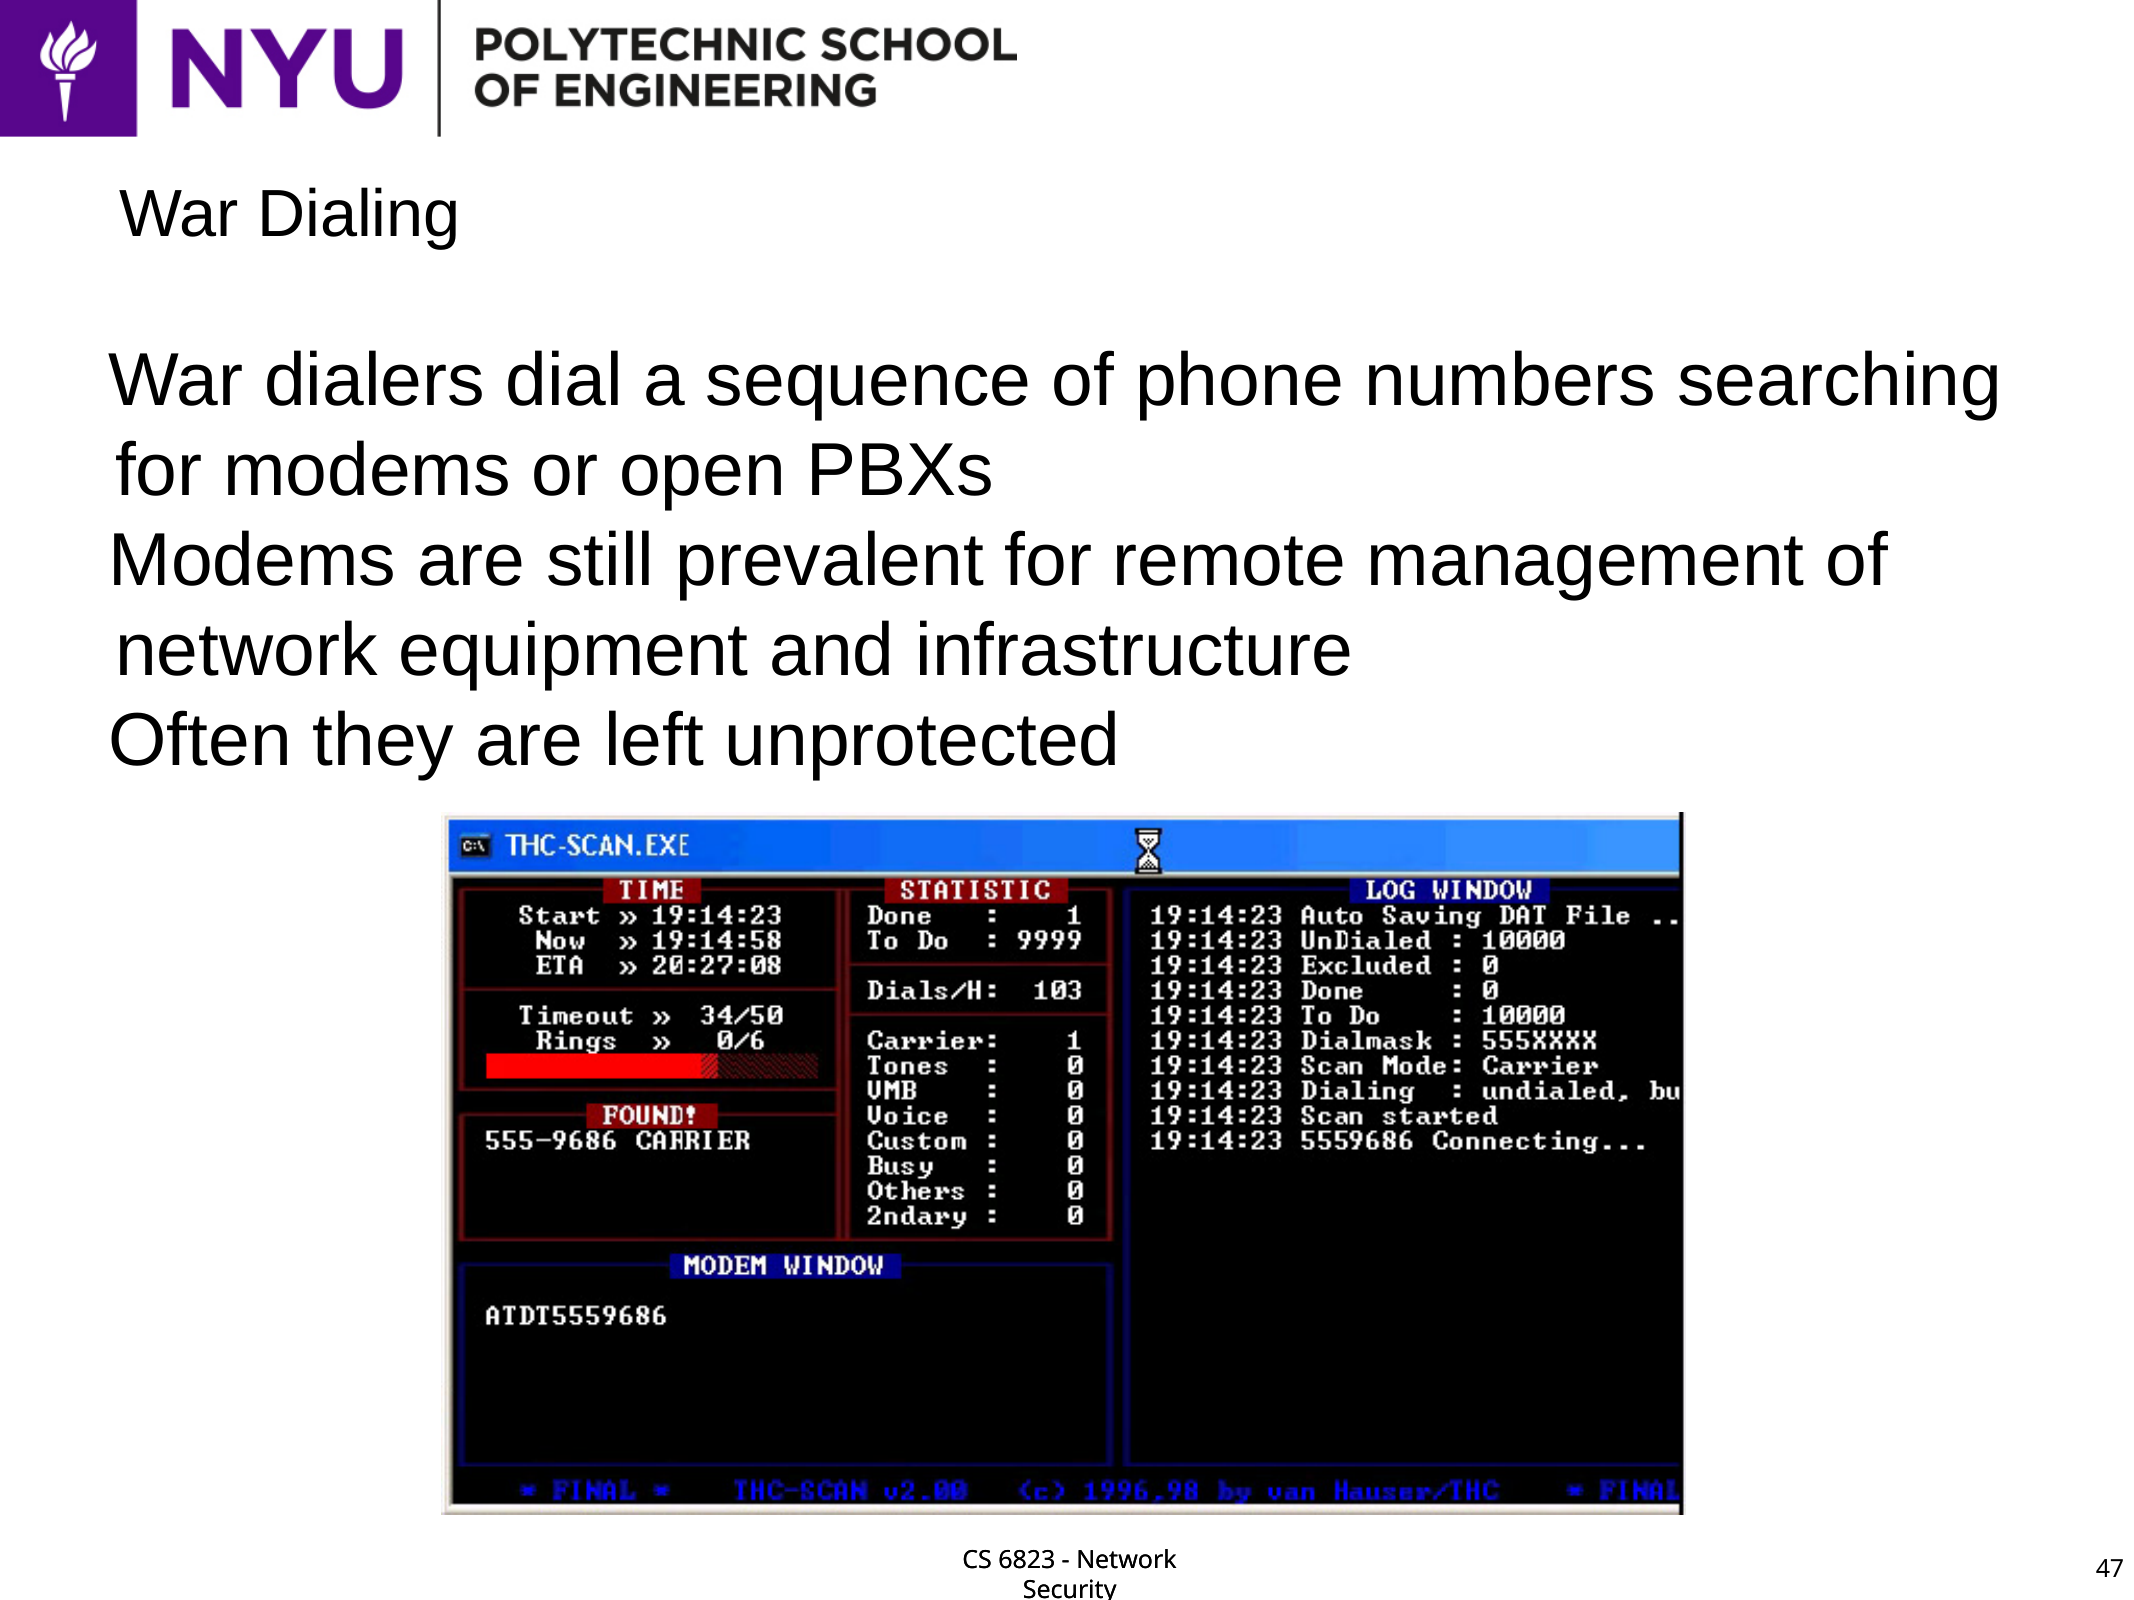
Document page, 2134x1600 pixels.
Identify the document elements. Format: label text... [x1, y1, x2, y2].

text_box 47 [2042, 1552, 2134, 1586]
text_box CS 6823 - Network Security [912, 1559, 1228, 1589]
picture [441, 812, 1686, 1515]
list War dialers dial a sequence of phone numbers searching for modems or open PBXs Modems are still prevalent for remote management of network equipment and infrastructure Often they are left unprotected [93, 322, 2084, 1213]
picture [0, 0, 1017, 138]
title War Dialing [104, 162, 2024, 274]
